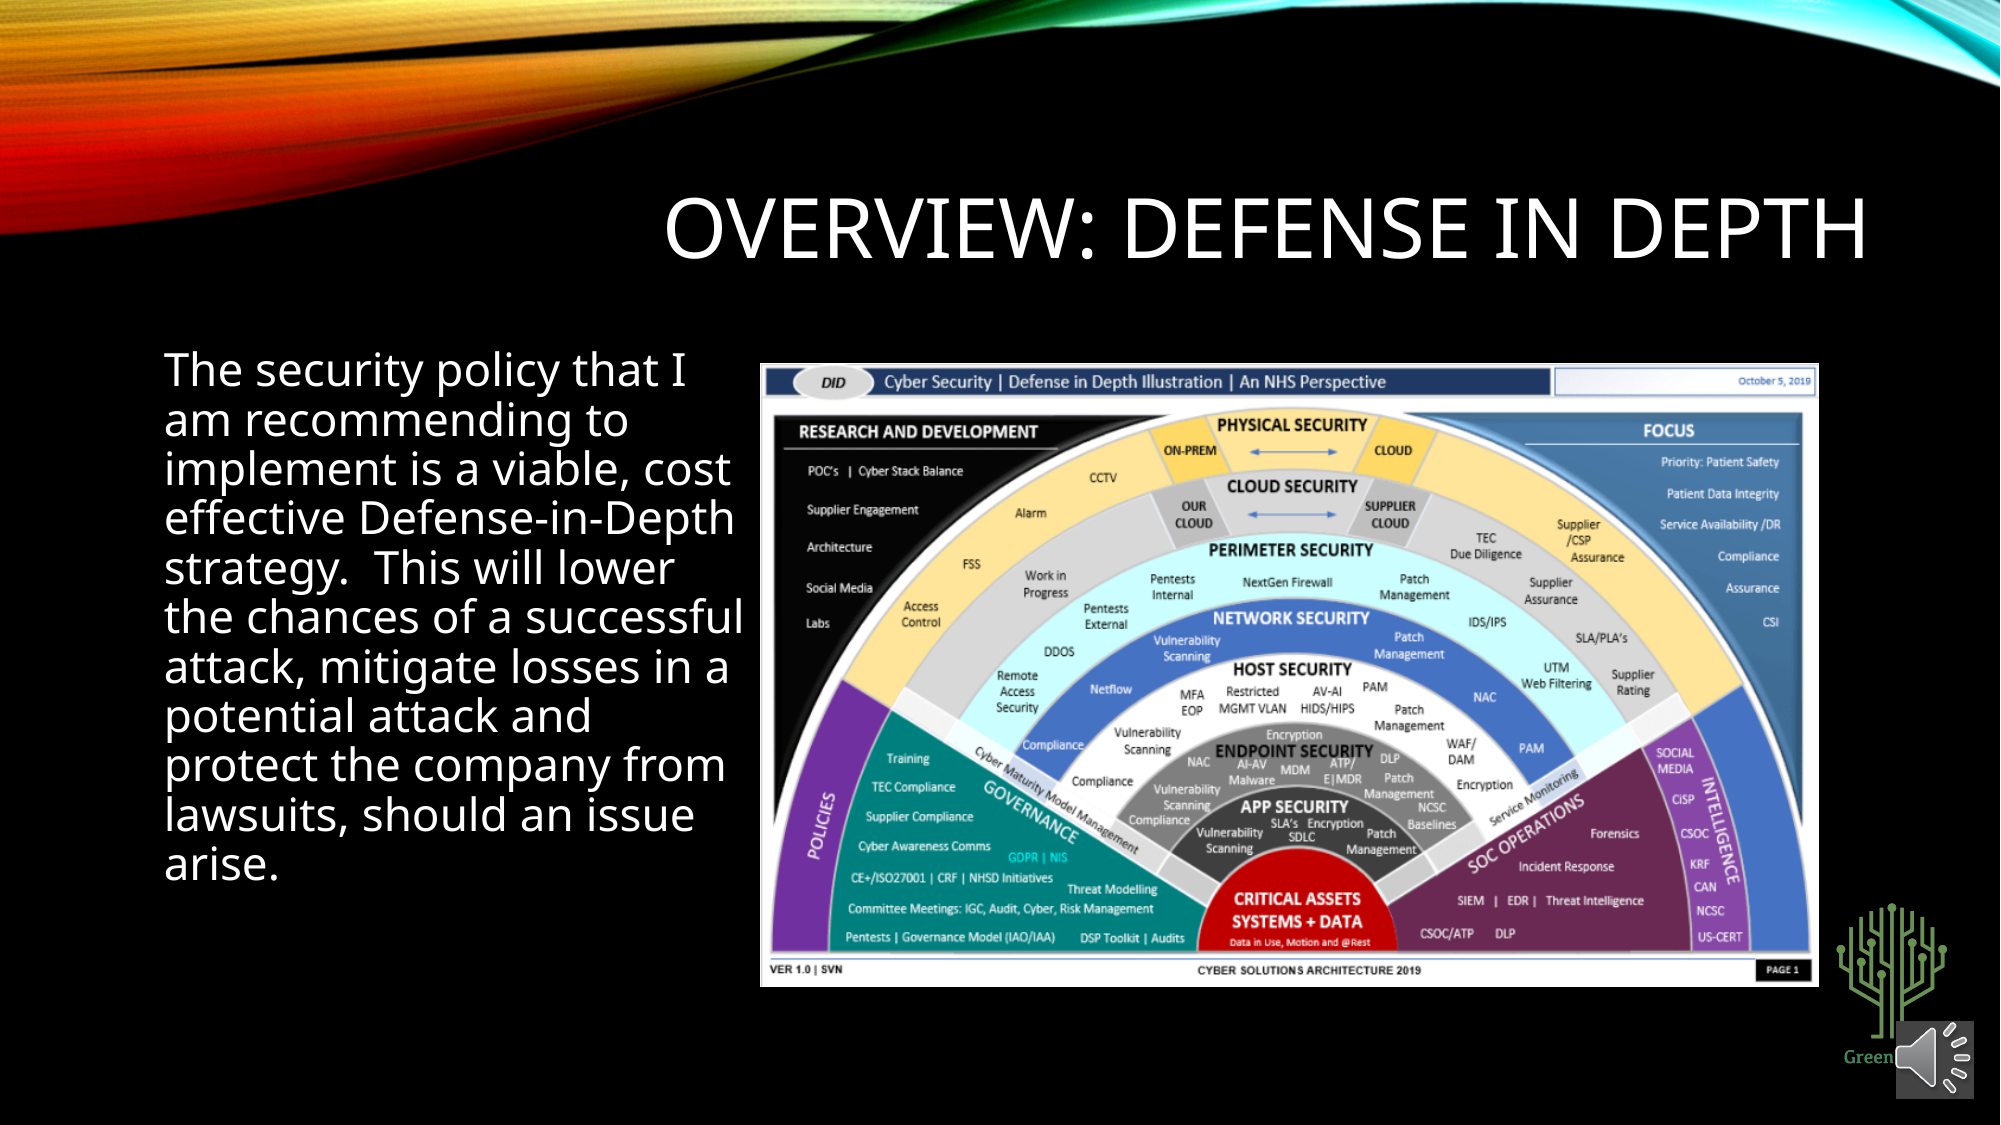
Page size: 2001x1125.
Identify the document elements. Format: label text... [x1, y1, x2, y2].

picture [759, 363, 1976, 1101]
title OVERVIEW: DEFENSE IN DEPTH [474, 125, 1888, 338]
picture [0, 0, 2000, 237]
list The security policy that I am recommending to implement is a viable, cost effective Defense-in-Depth strategy. This will lower the chances of a successful attack, mitigate losses in a potential attack and protect the company from lawsuits, should an issue arise. [36, 339, 761, 1000]
